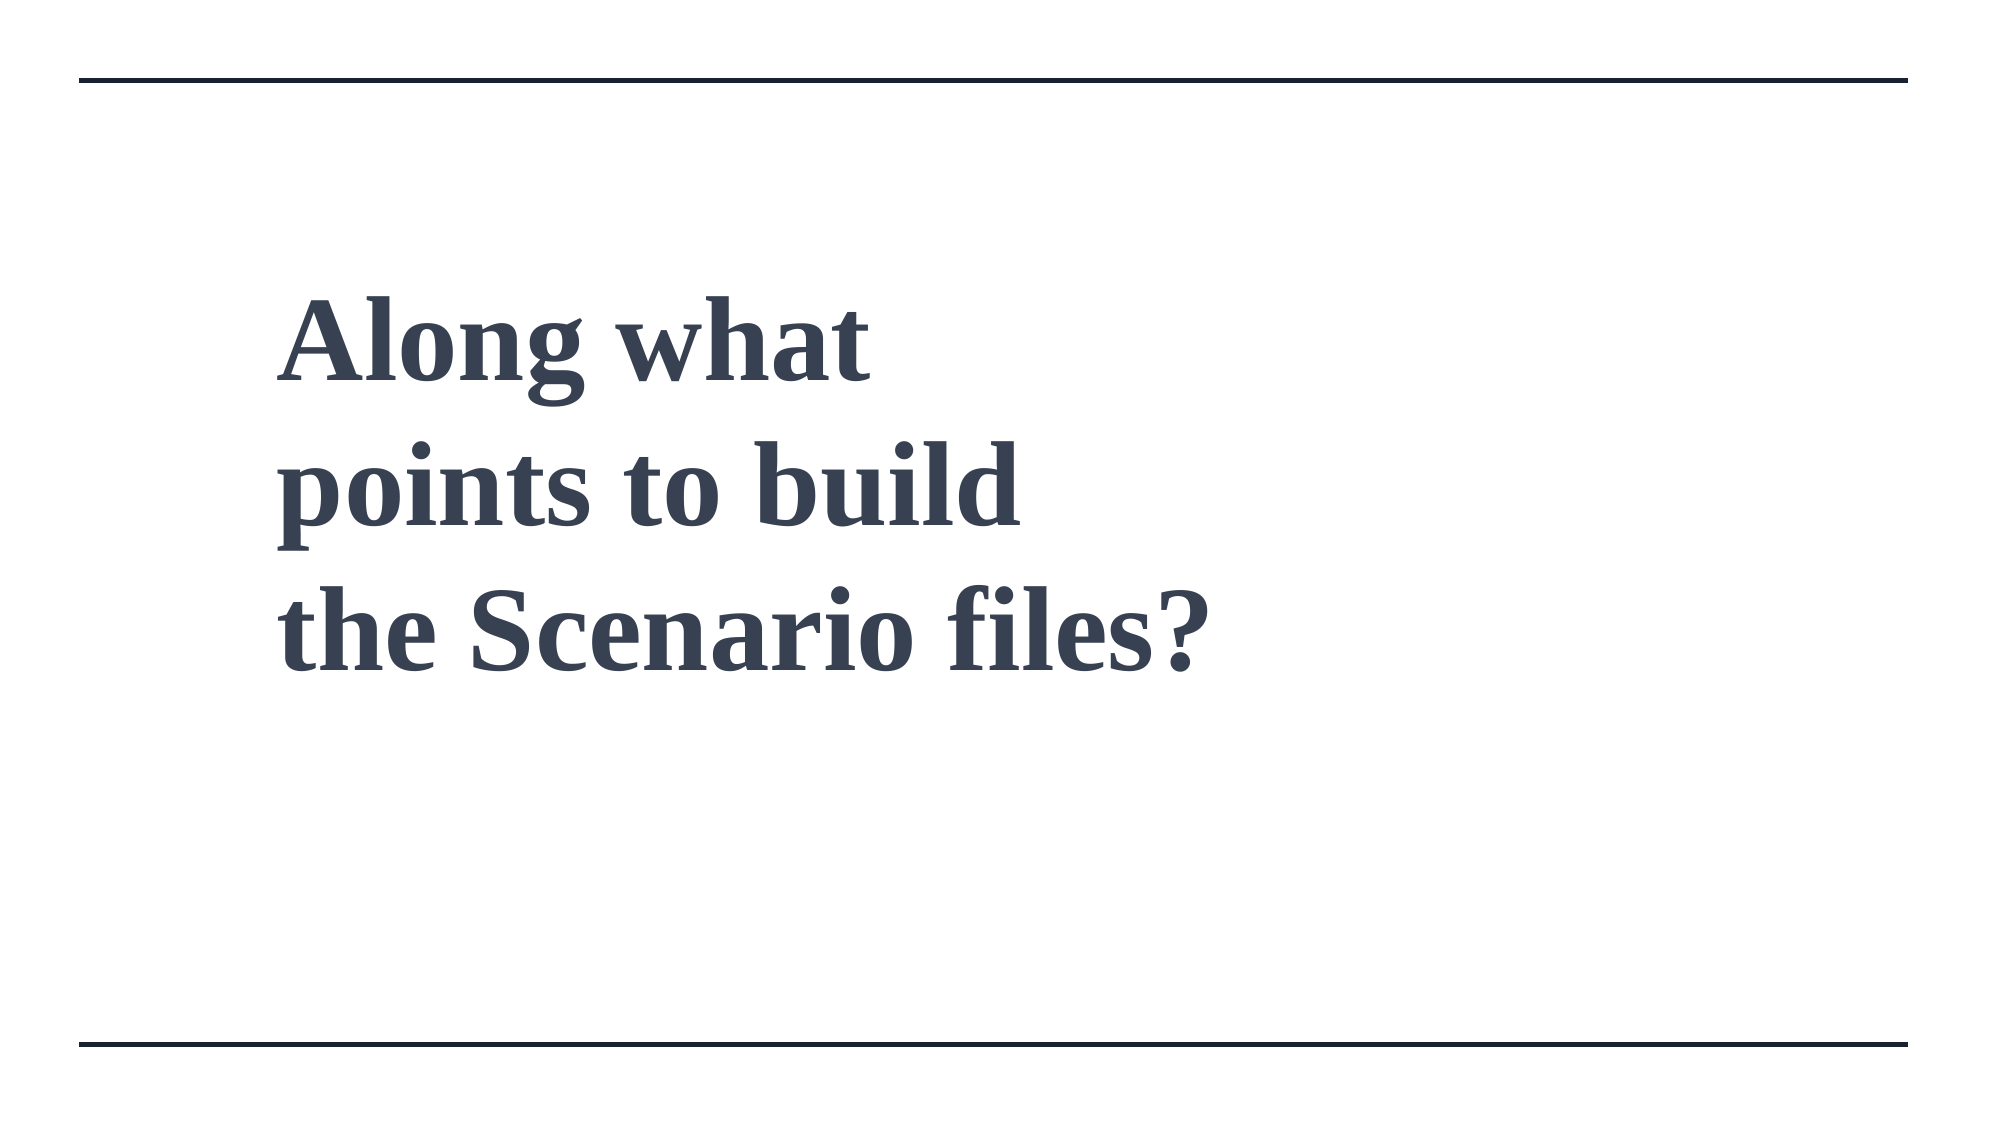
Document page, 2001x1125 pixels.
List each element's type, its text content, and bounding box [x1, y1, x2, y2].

text_box Along what points to build the Scenario files? [261, 245, 1738, 710]
